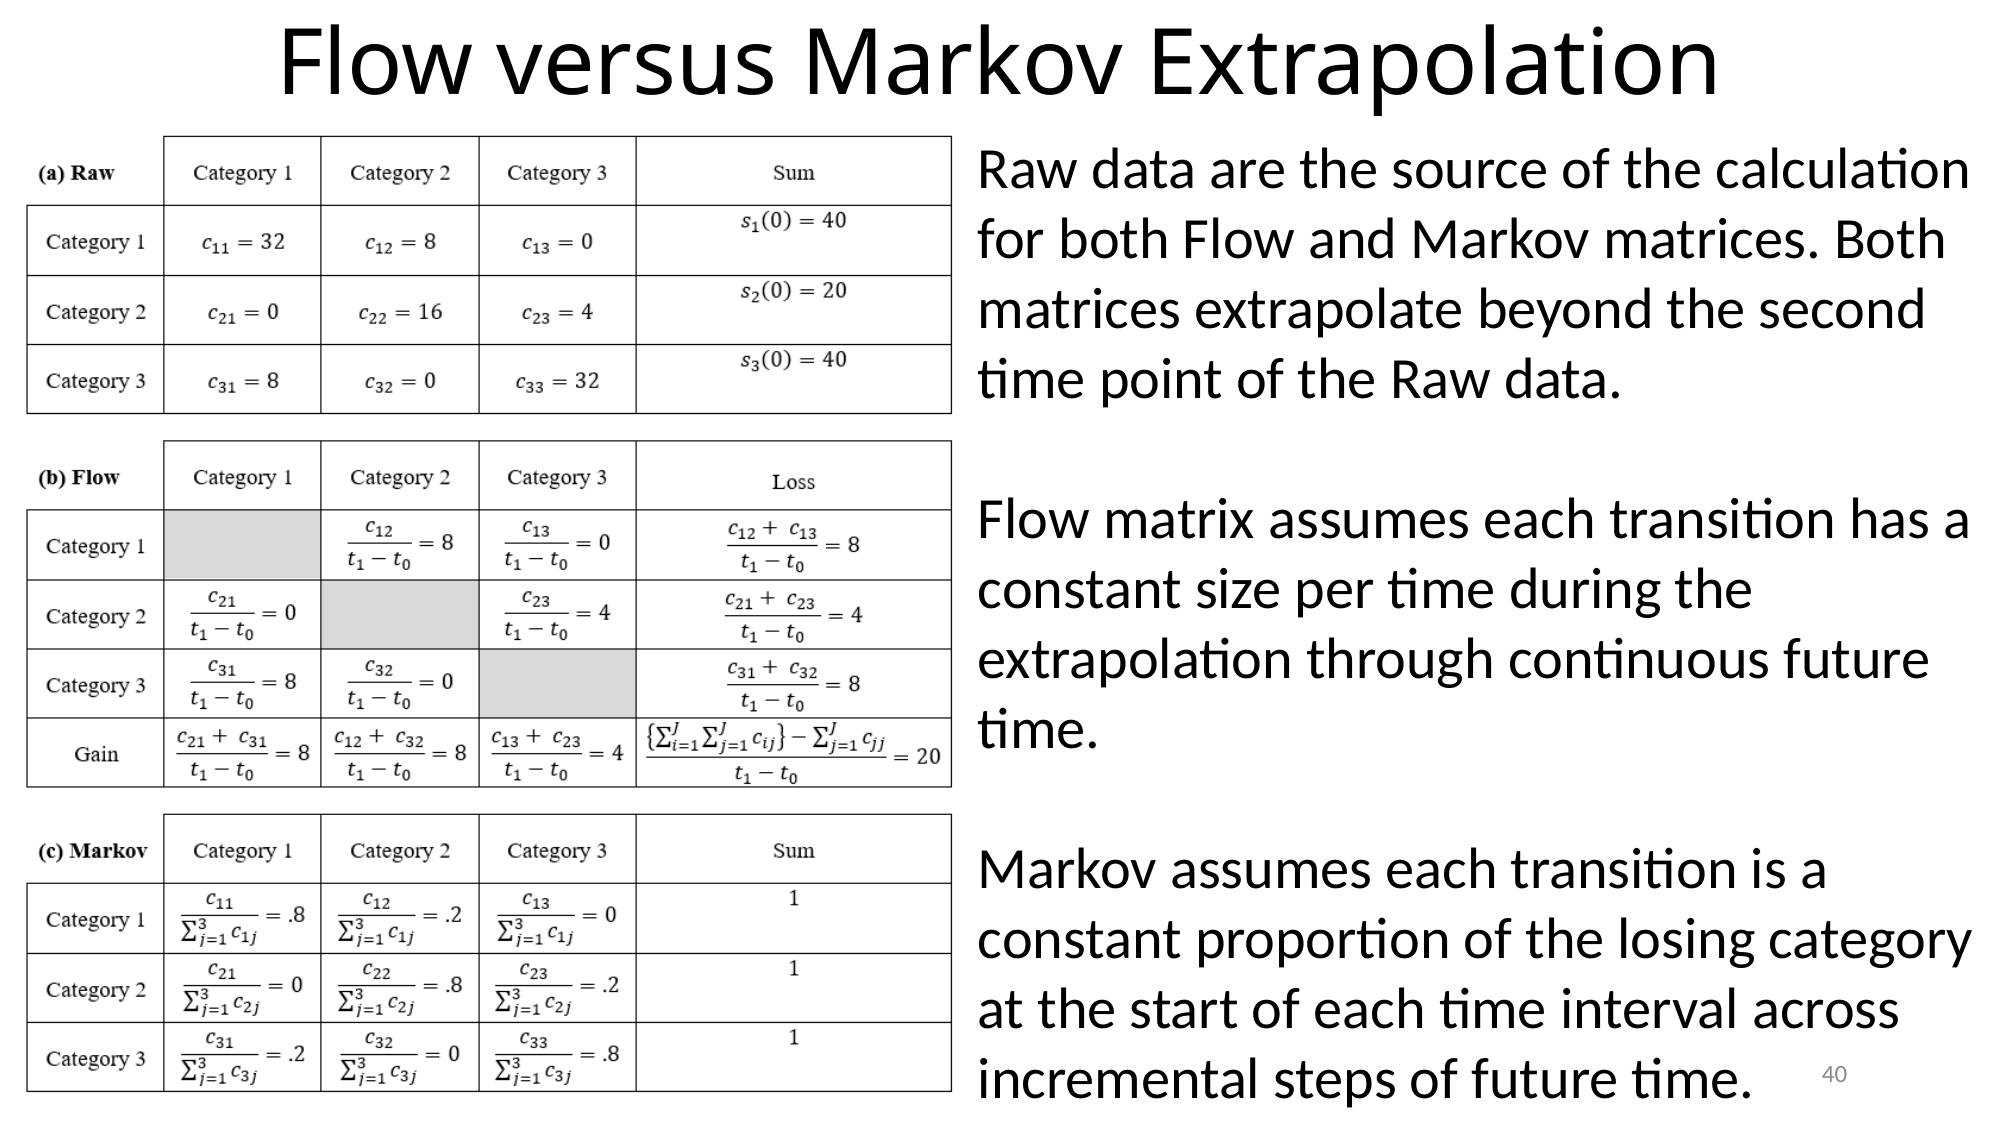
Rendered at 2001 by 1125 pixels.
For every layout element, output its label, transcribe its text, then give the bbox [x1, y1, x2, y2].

text_box Raw data are the source of the calculation for both Flow and Markov matrices. Both matrices extrapolate beyond the second time point of the Raw data. Flow matrix assumes each transition has a constant size per time during the extrapolation through continuous future time. Markov assumes each transition is a constant proportion of the losing category at the start of each time interval across incremental steps of future time. [963, 123, 2000, 1118]
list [17, 124, 964, 1104]
title Flow versus Markov Extrapolation [0, 4, 2000, 125]
